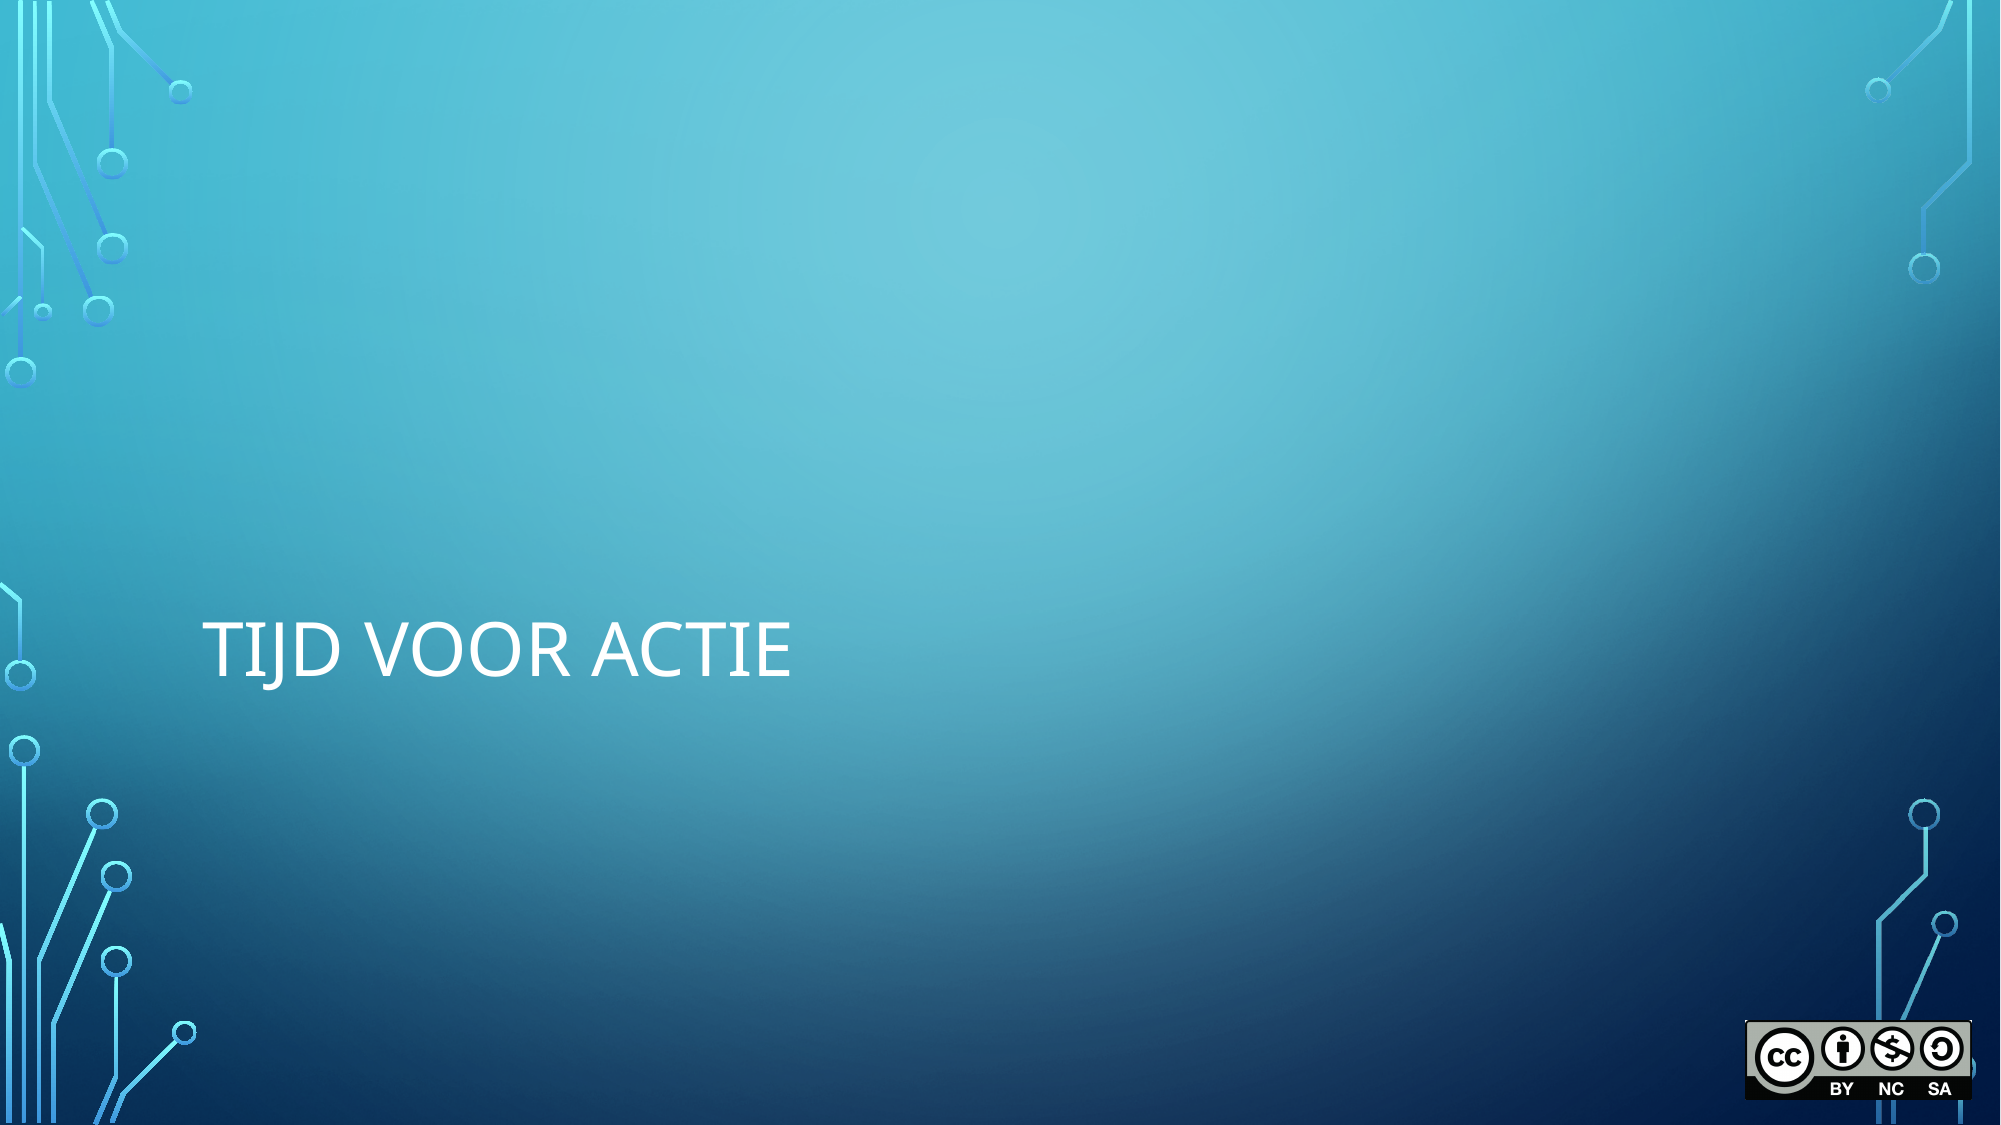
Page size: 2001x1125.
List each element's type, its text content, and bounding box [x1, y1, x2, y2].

title Tijd voor actie [187, 232, 1813, 701]
picture [1745, 1020, 1972, 1100]
